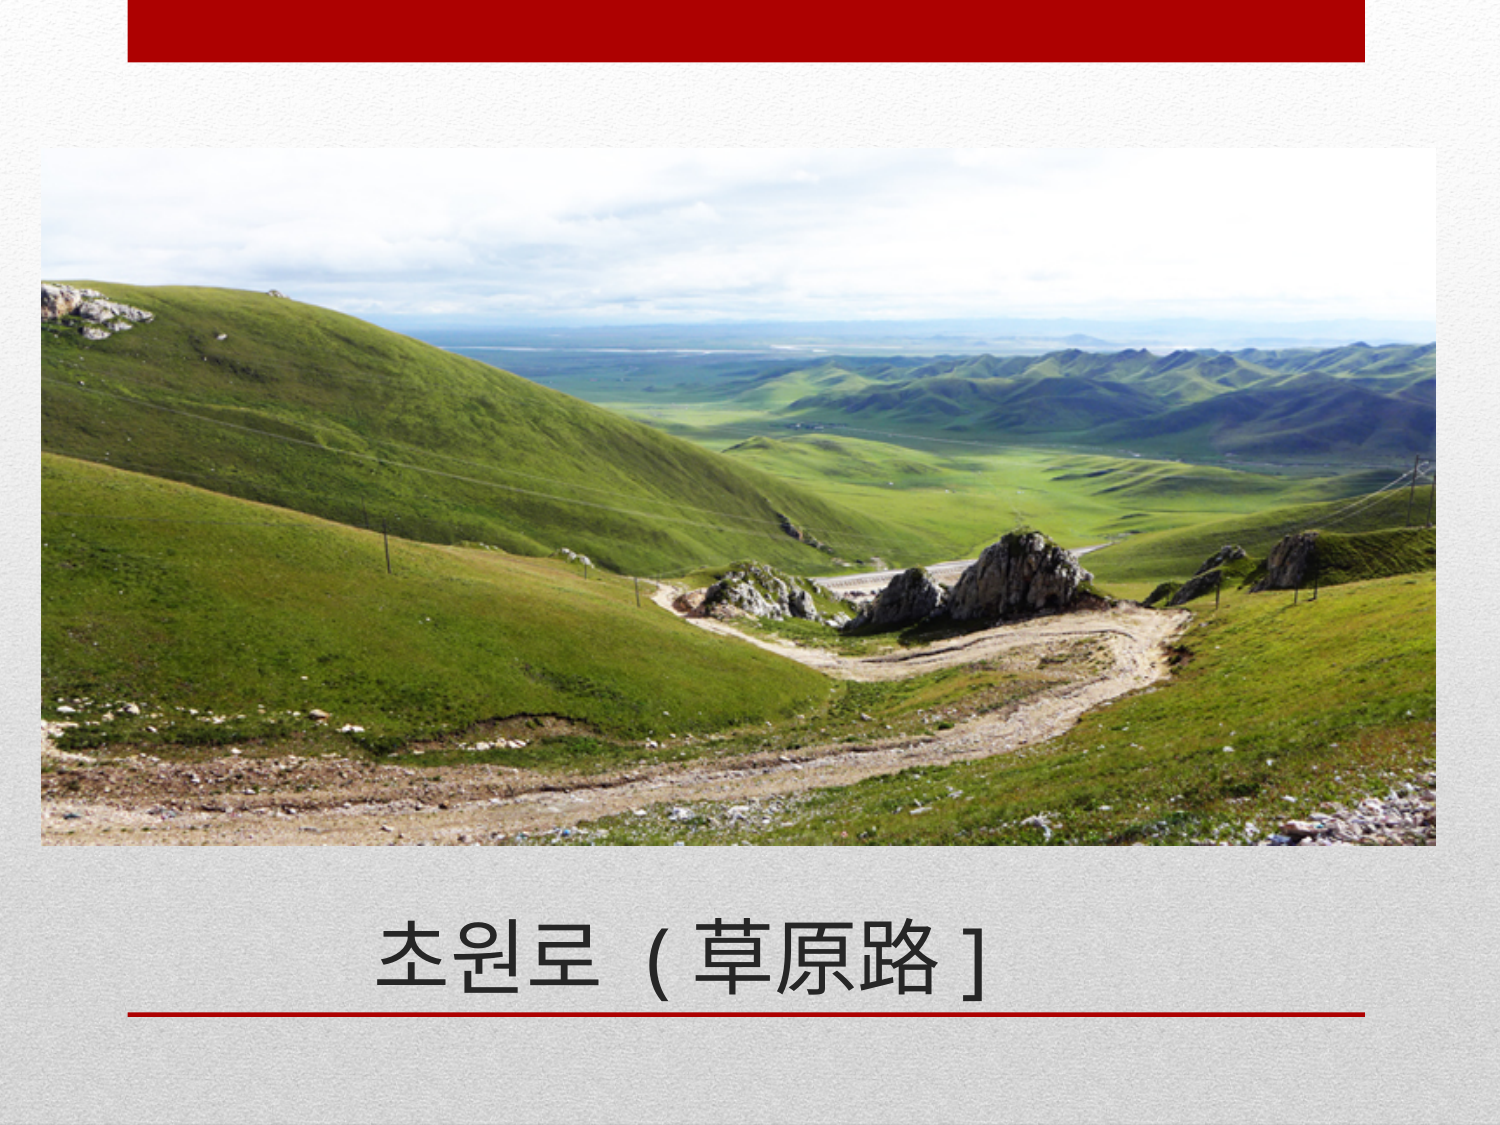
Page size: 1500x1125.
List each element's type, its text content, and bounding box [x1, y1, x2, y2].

title 초원로 (草原路] [125, 881, 1238, 1013]
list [40, 148, 1436, 847]
